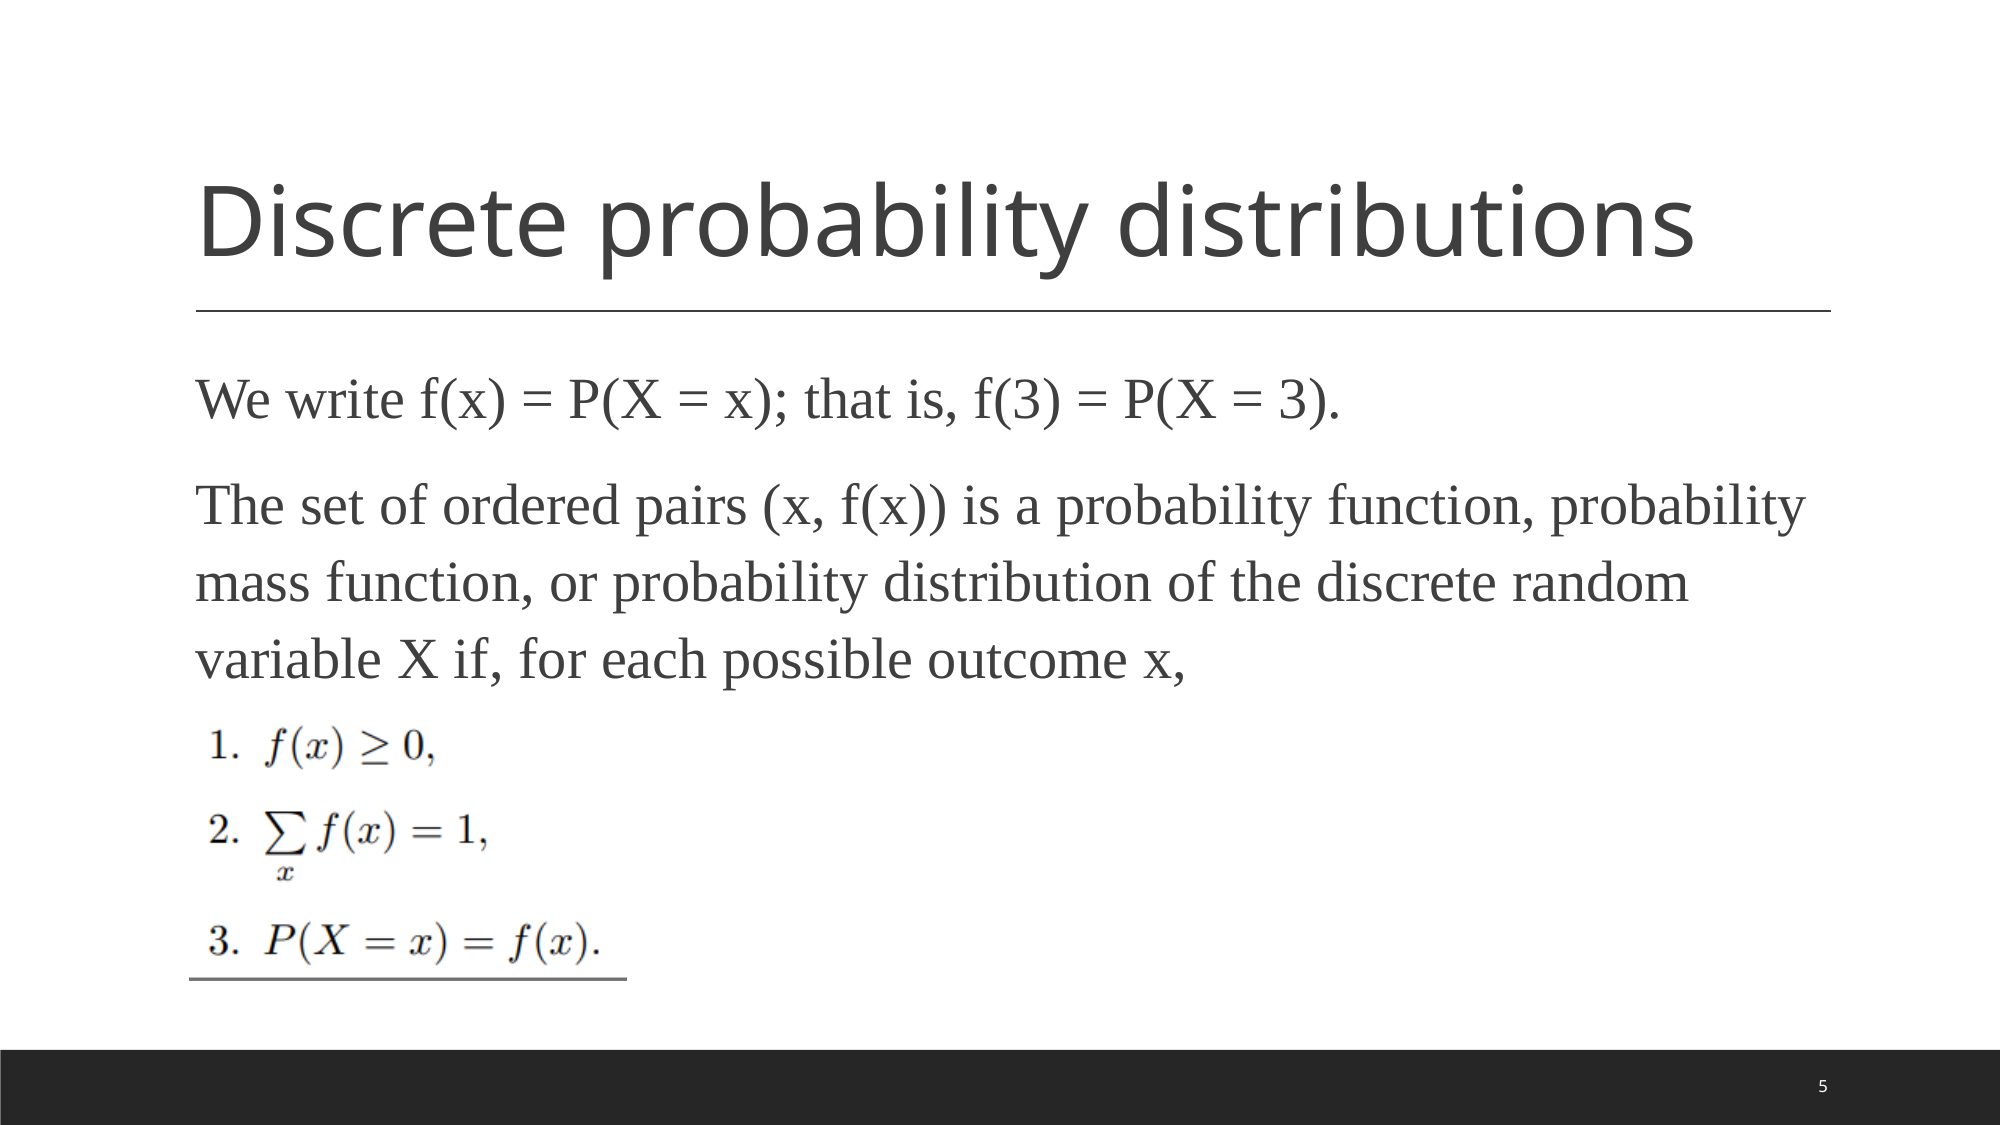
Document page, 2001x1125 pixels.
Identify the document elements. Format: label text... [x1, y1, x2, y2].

picture [188, 710, 627, 981]
slide_number ‹#› [1803, 1057, 1932, 1118]
title Discrete probability distributions [180, 47, 1830, 285]
list We write f(x) = P(X = x); that is, f(3) = P(X = 3). The set of ordered pairs (x, f(x)) is a probability function, probability mass function, or probability distribution of the discrete random variable X if, for each possible outcome x, [180, 345, 1830, 963]
